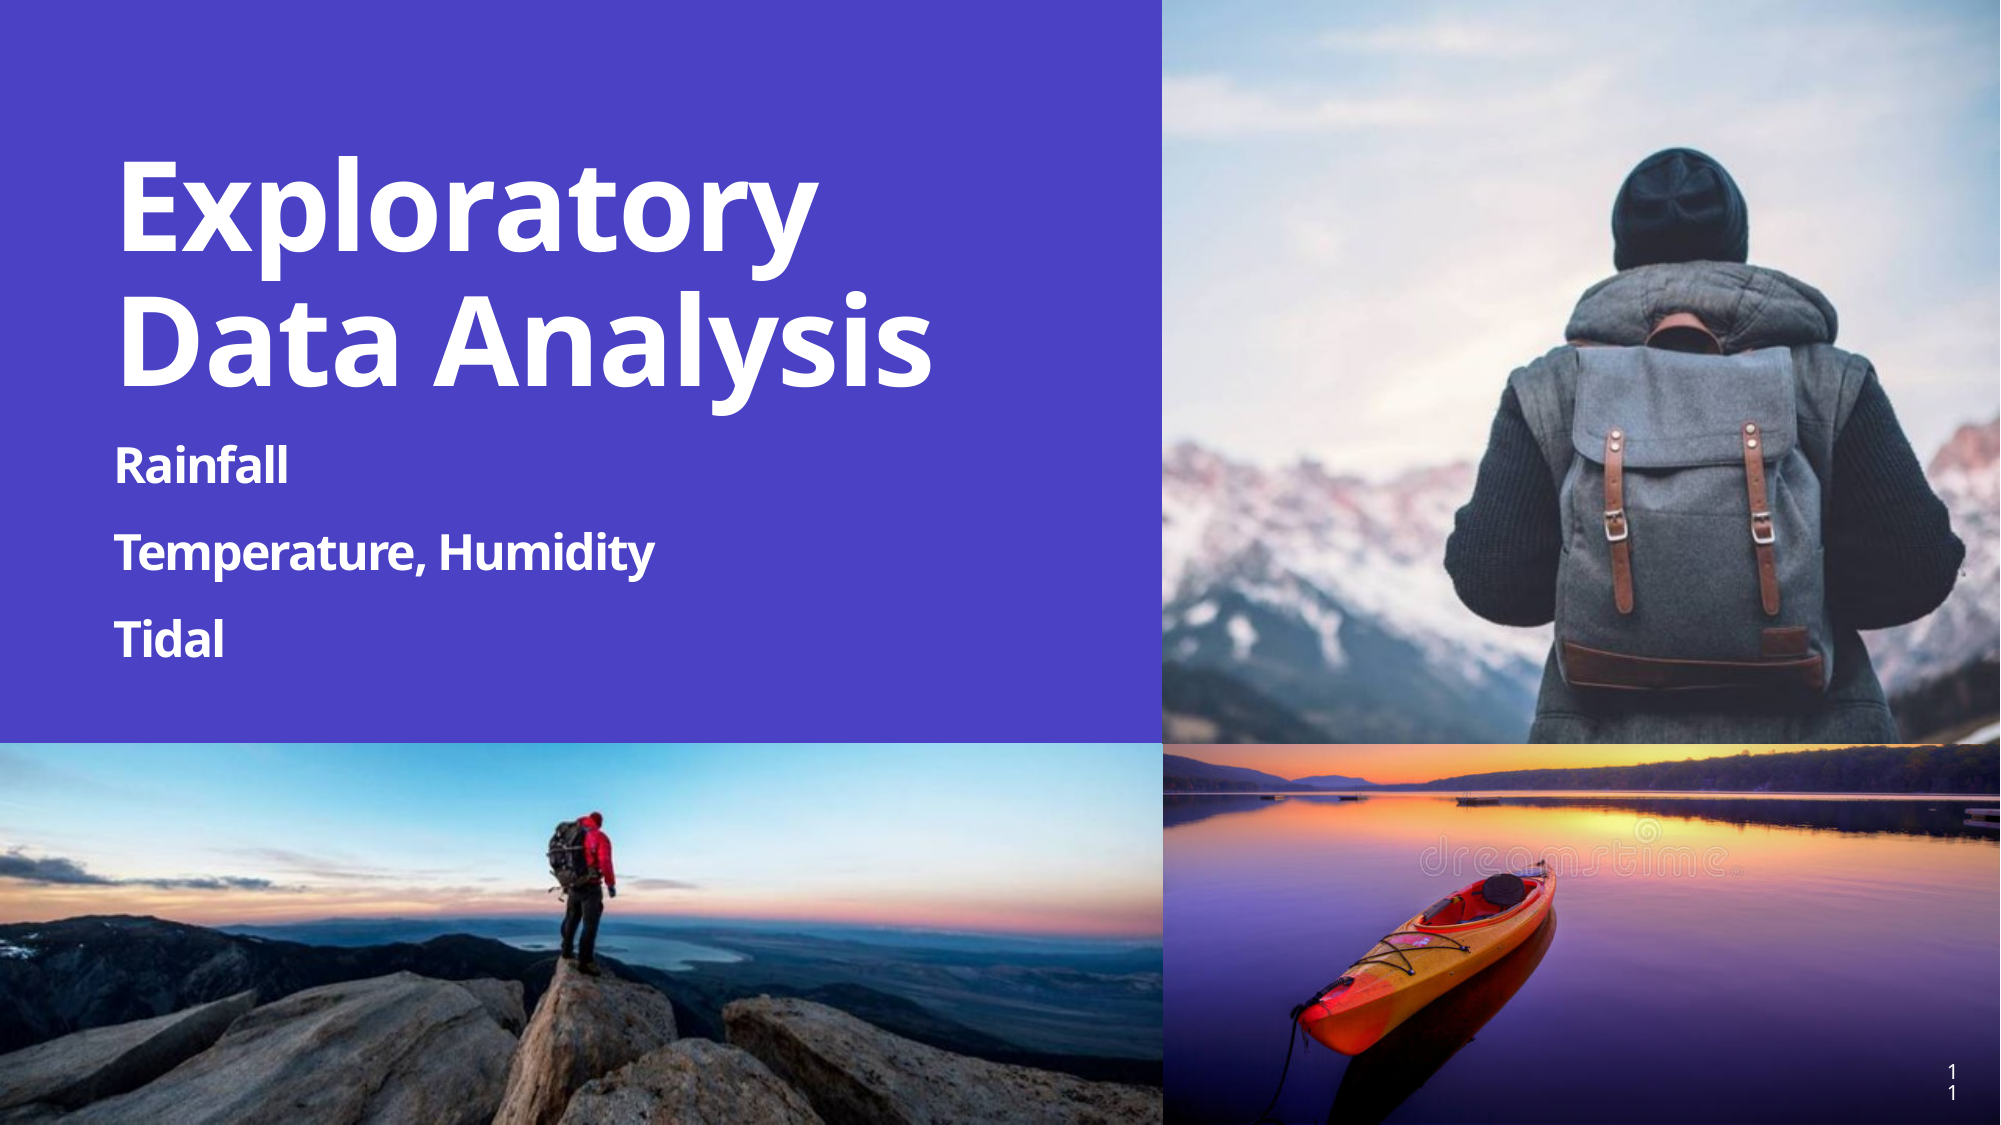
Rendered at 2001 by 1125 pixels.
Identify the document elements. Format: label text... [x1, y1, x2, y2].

list Rainfall Temperature, Humidity Tidal [105, 420, 1083, 687]
title Exploratory Data Analysis [105, 31, 1083, 420]
picture [0, 0, 2000, 1125]
